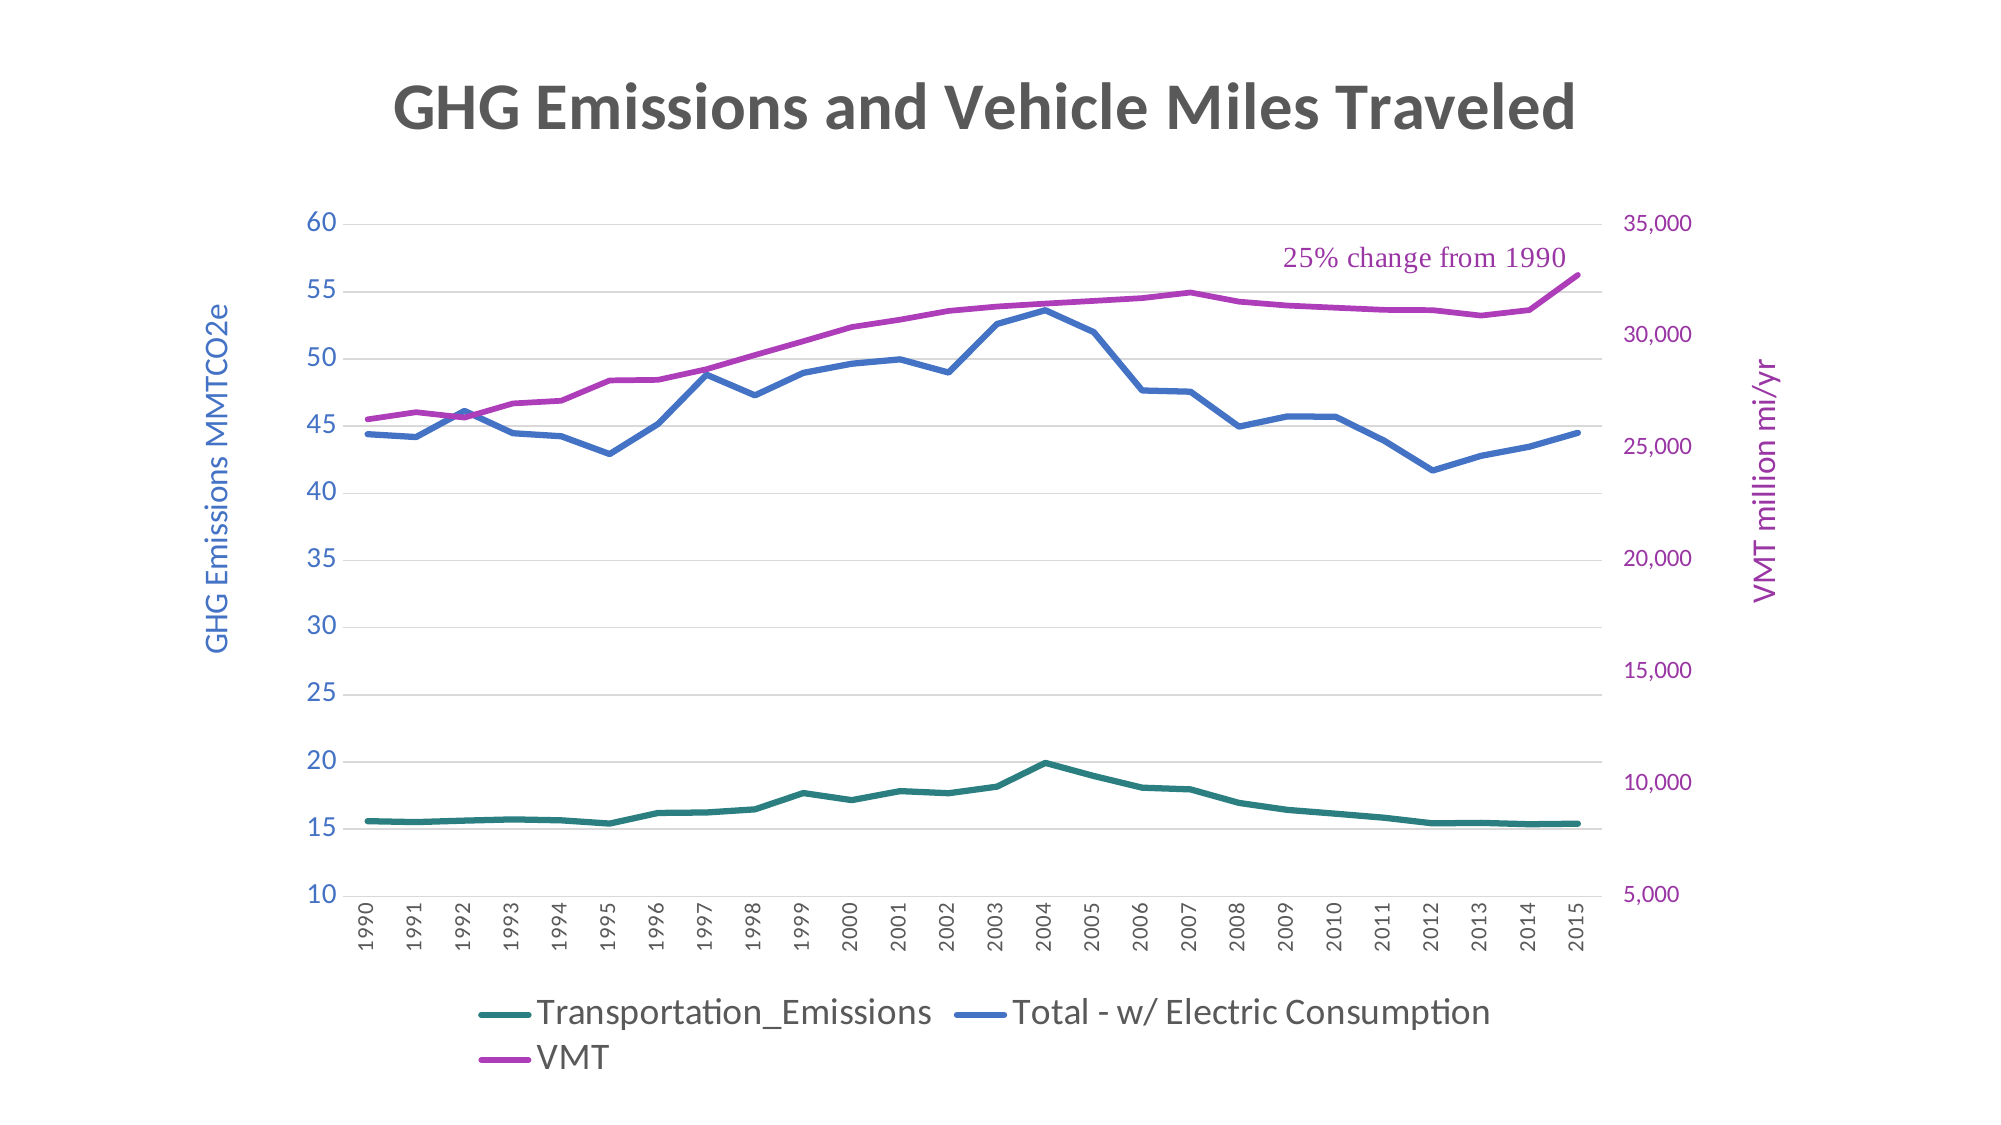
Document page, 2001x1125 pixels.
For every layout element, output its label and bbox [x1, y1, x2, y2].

chart [164, 29, 1809, 1087]
